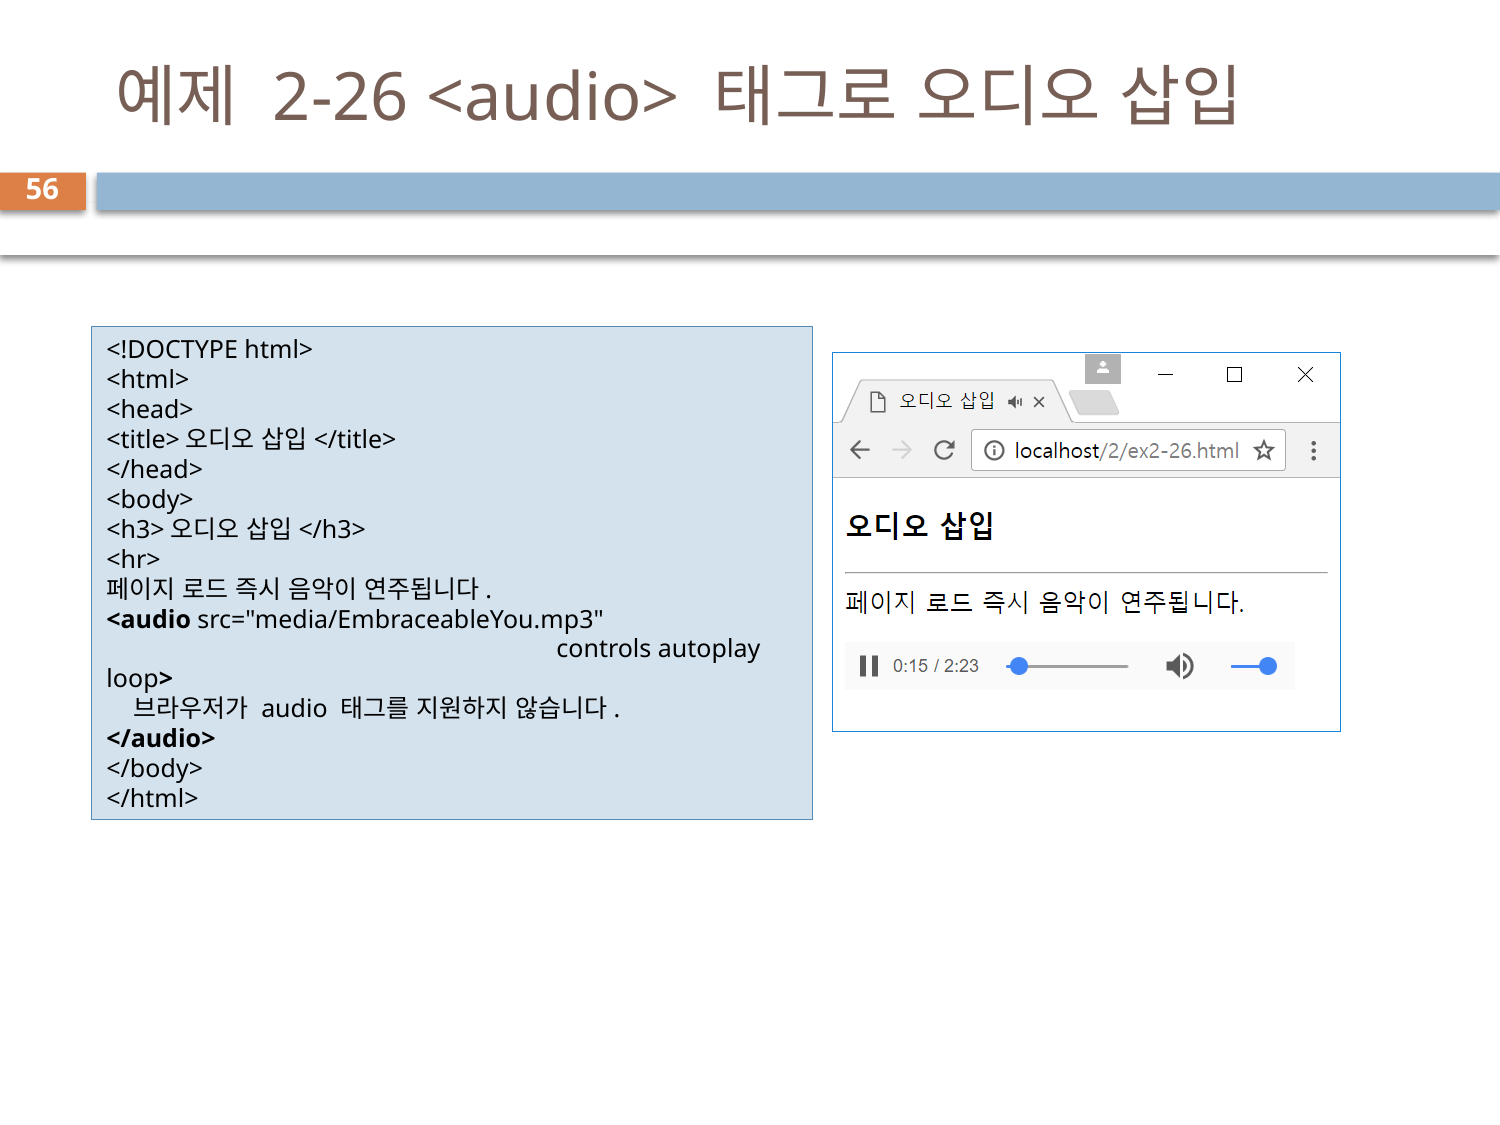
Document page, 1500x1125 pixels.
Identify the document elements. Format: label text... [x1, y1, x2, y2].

picture [832, 352, 1341, 733]
text_box <!DOCTYPE html> <html> <head> <title>오디오 삽입</title> </head> <body> <h3>오디오 삽입</h3> <hr> 페이지 로드 즉시 음악이 연주됩니다. <audio src="media/EmbraceableYou.mp3" controls autoplay loop> 브라우저가 audio 태그를 지원하지 않습니다. </audio> </body> </html> [91, 326, 813, 820]
slide_number 56 [0, 170, 87, 211]
title 예제 2-26 <audio> 태그로 오디오 삽입 [100, 37, 1438, 149]
